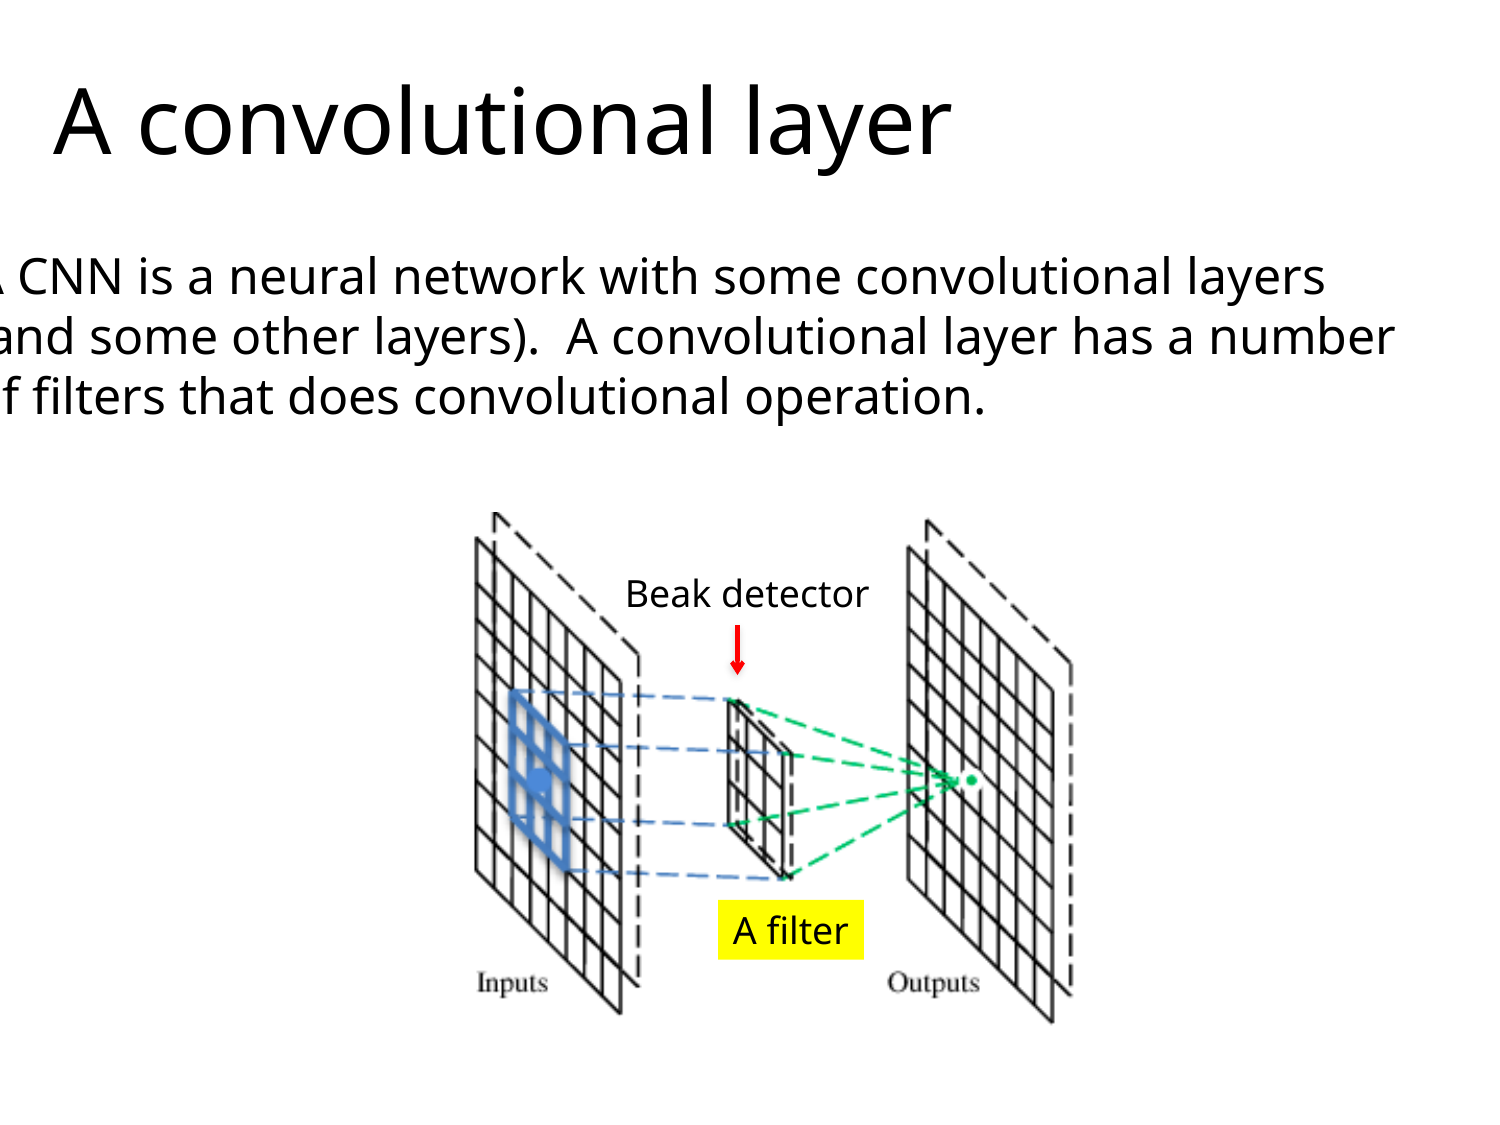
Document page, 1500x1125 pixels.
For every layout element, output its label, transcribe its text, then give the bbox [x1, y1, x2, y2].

title A convolutional layer [38, 16, 1333, 234]
picture [449, 512, 1082, 1032]
text_box A CNN is a neural network with some convolutional layers (and some other layers). A convolutional layer has a number of filters that does convolutional operation. [0, 237, 1426, 433]
